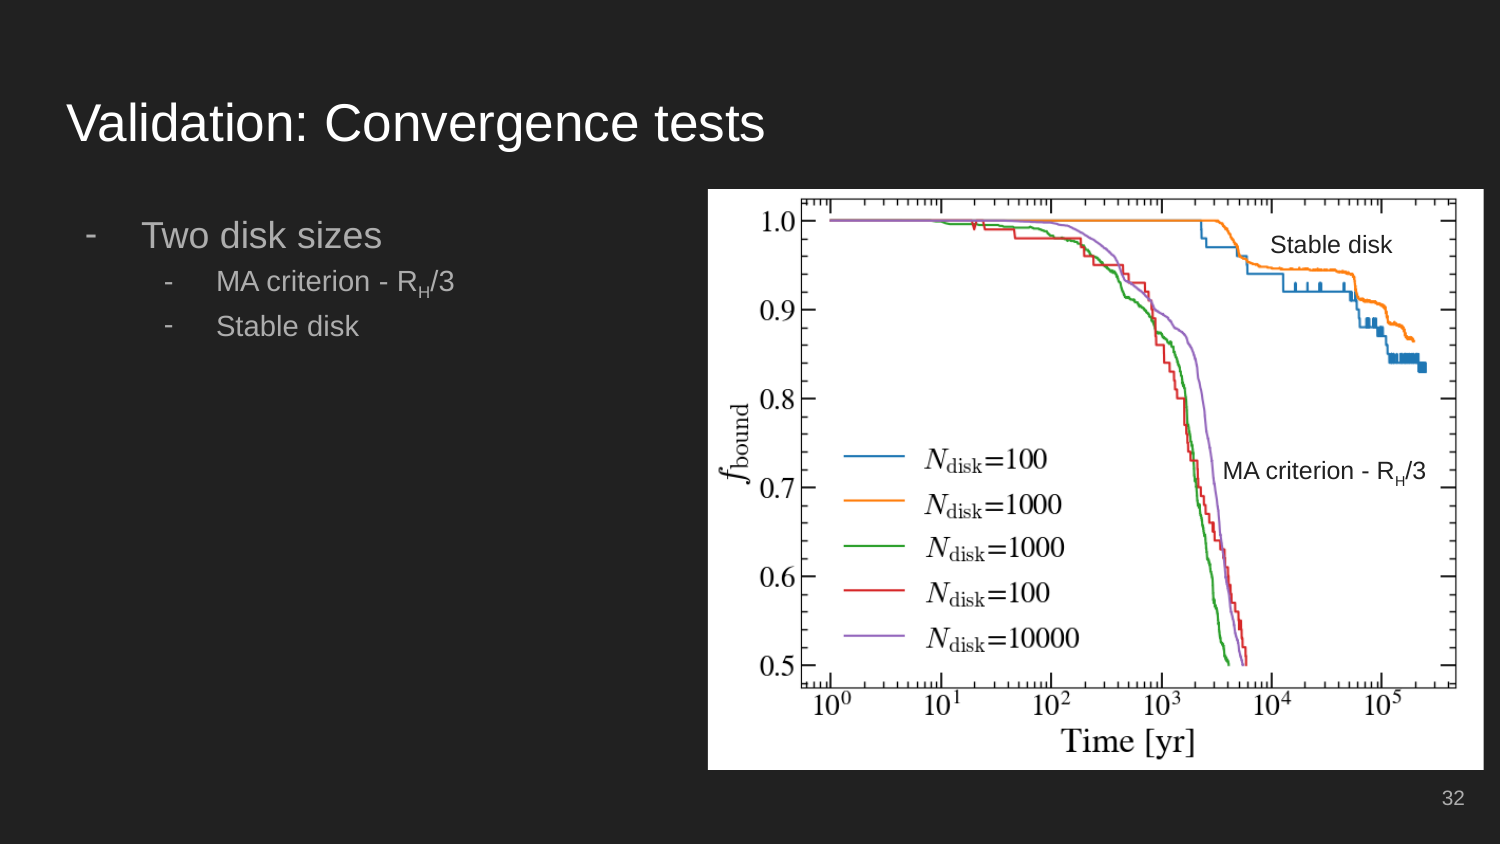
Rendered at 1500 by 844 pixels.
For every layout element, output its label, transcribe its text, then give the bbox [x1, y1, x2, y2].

slide_number ‹#› [1389, 779, 1480, 830]
title Validation: Convergence tests [51, 72, 1449, 167]
list Two disk sizes MA criterion - RH/3 Stable disk [51, 189, 705, 750]
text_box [707, 188, 1500, 770]
